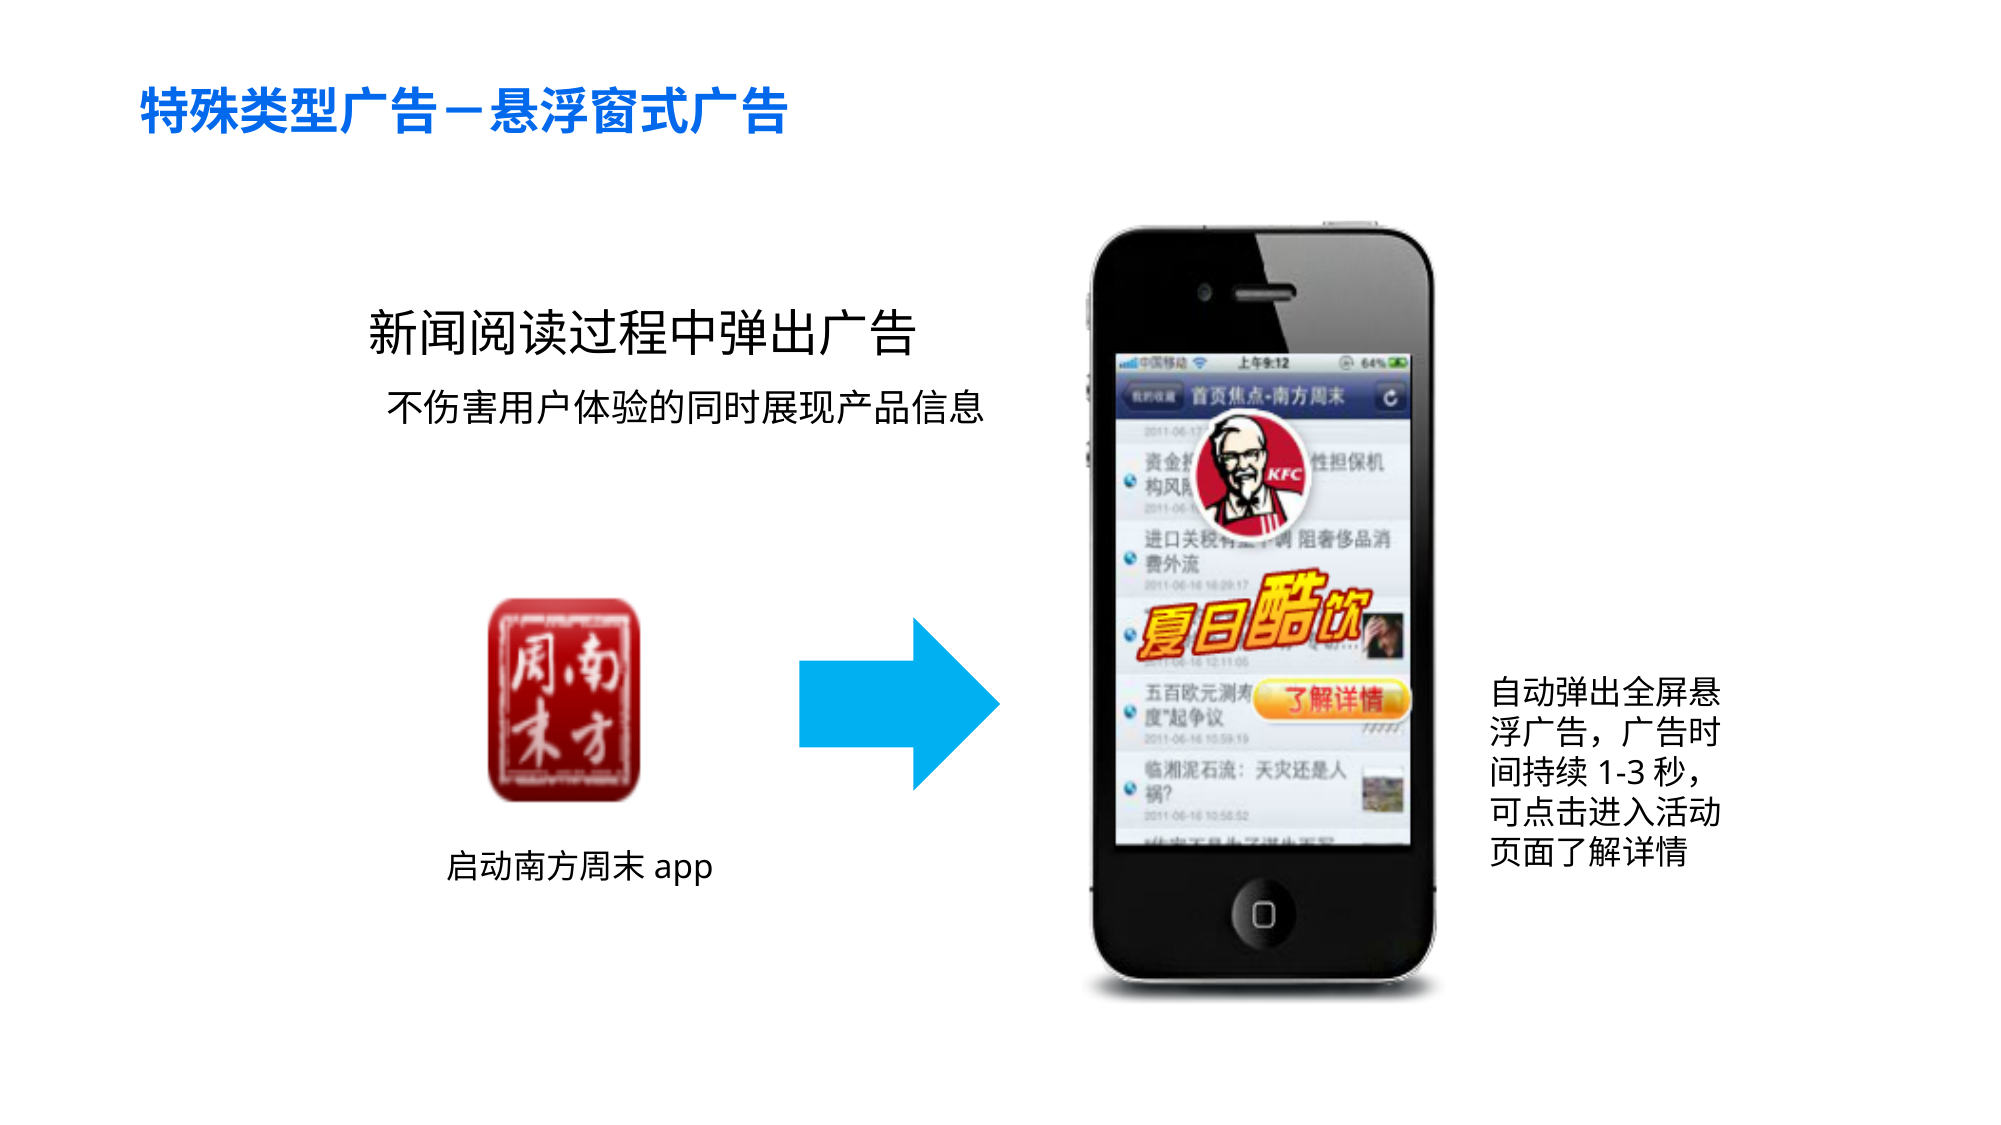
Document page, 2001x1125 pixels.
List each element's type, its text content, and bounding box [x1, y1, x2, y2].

picture [480, 585, 658, 820]
text_box 自动弹出全屏悬浮广告，广告时间持续1-3秒，可点击进入活动页面了解详情 [1474, 663, 1767, 879]
text_box [798, 614, 1002, 794]
text_box 新闻阅读过程中弹出广告 不伤害用户体验的同时展现产品信息 [353, 264, 1053, 437]
text_box 特殊类型广告－悬浮窗式广告 [125, 72, 1648, 148]
picture [1082, 219, 1445, 1013]
text_box 启动南方周末app [431, 837, 729, 893]
